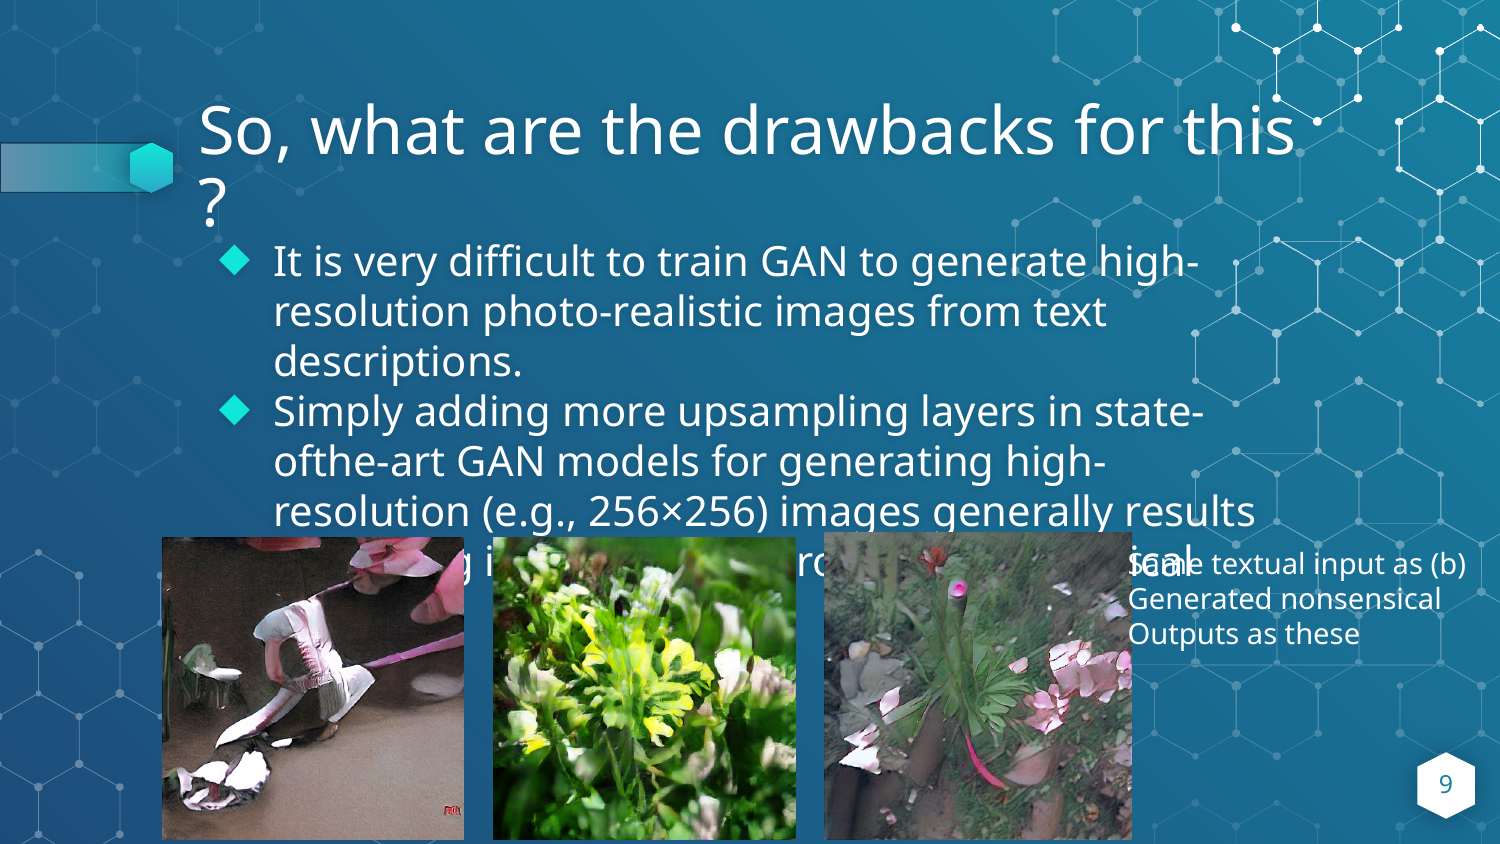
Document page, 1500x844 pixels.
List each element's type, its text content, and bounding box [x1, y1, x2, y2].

list It is very difficult to train GAN to generate high-resolution photo-realistic images from text descriptions. Simply adding more upsampling layers in state-ofthe-art GAN models for generating high-resolution (e.g., 256×256) images generally results in training instability and produces nonsensical outputs. [198, 234, 1302, 733]
picture [824, 532, 1132, 840]
picture [493, 537, 796, 840]
picture [161, 537, 464, 840]
slide_number 9 [1417, 752, 1475, 819]
title So, what are the drawbacks for this ? [198, 140, 1302, 198]
text_box Same textual input as (b) Generated nonsensical Outputs as these [1134, 537, 1482, 658]
